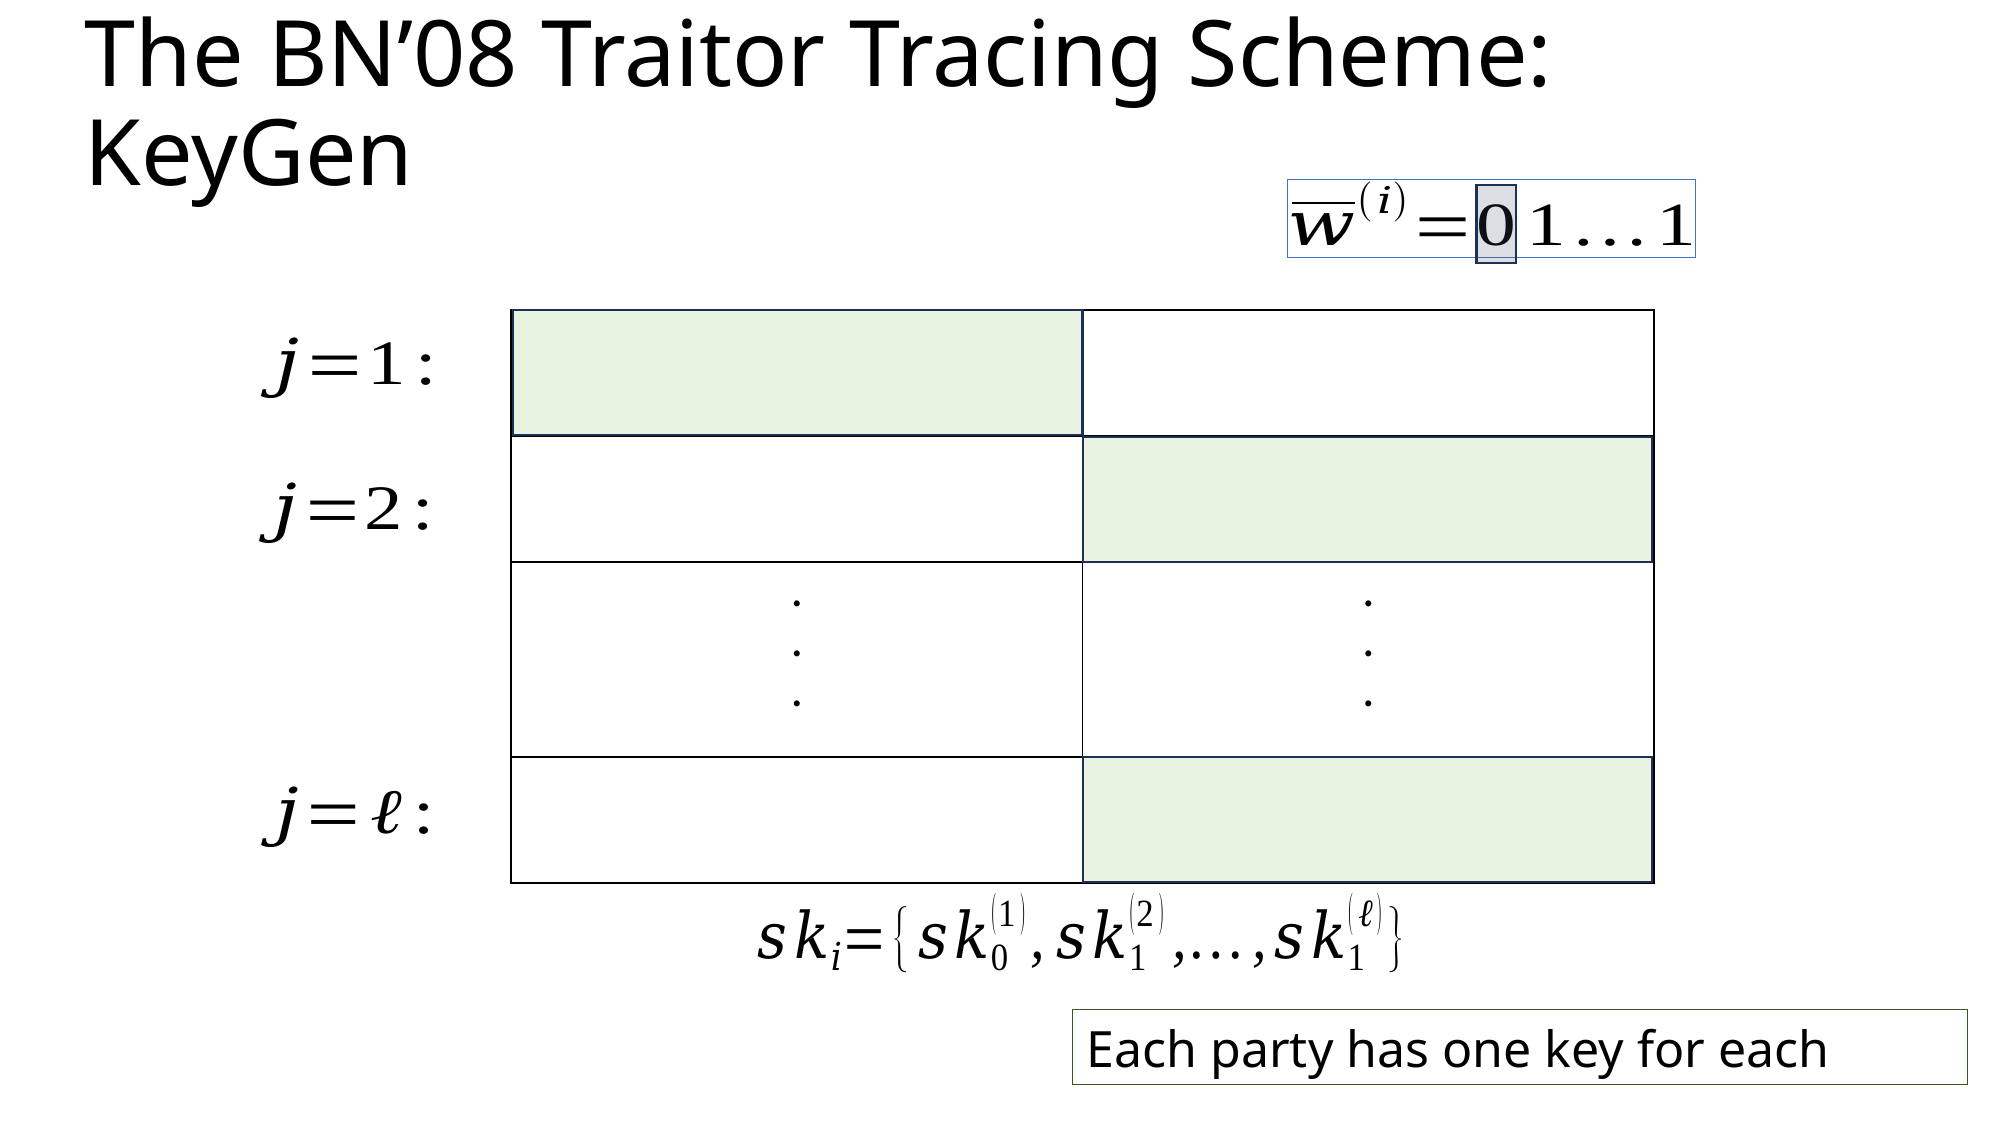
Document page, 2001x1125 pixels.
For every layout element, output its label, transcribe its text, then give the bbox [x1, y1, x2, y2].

text_box [1082, 756, 1653, 883]
text_box [1082, 436, 1653, 563]
text_box [512, 309, 1084, 436]
title The BN’08 Traitor Tracing Scheme: KeyGen [70, 10, 1874, 203]
text_box [1475, 184, 1517, 264]
